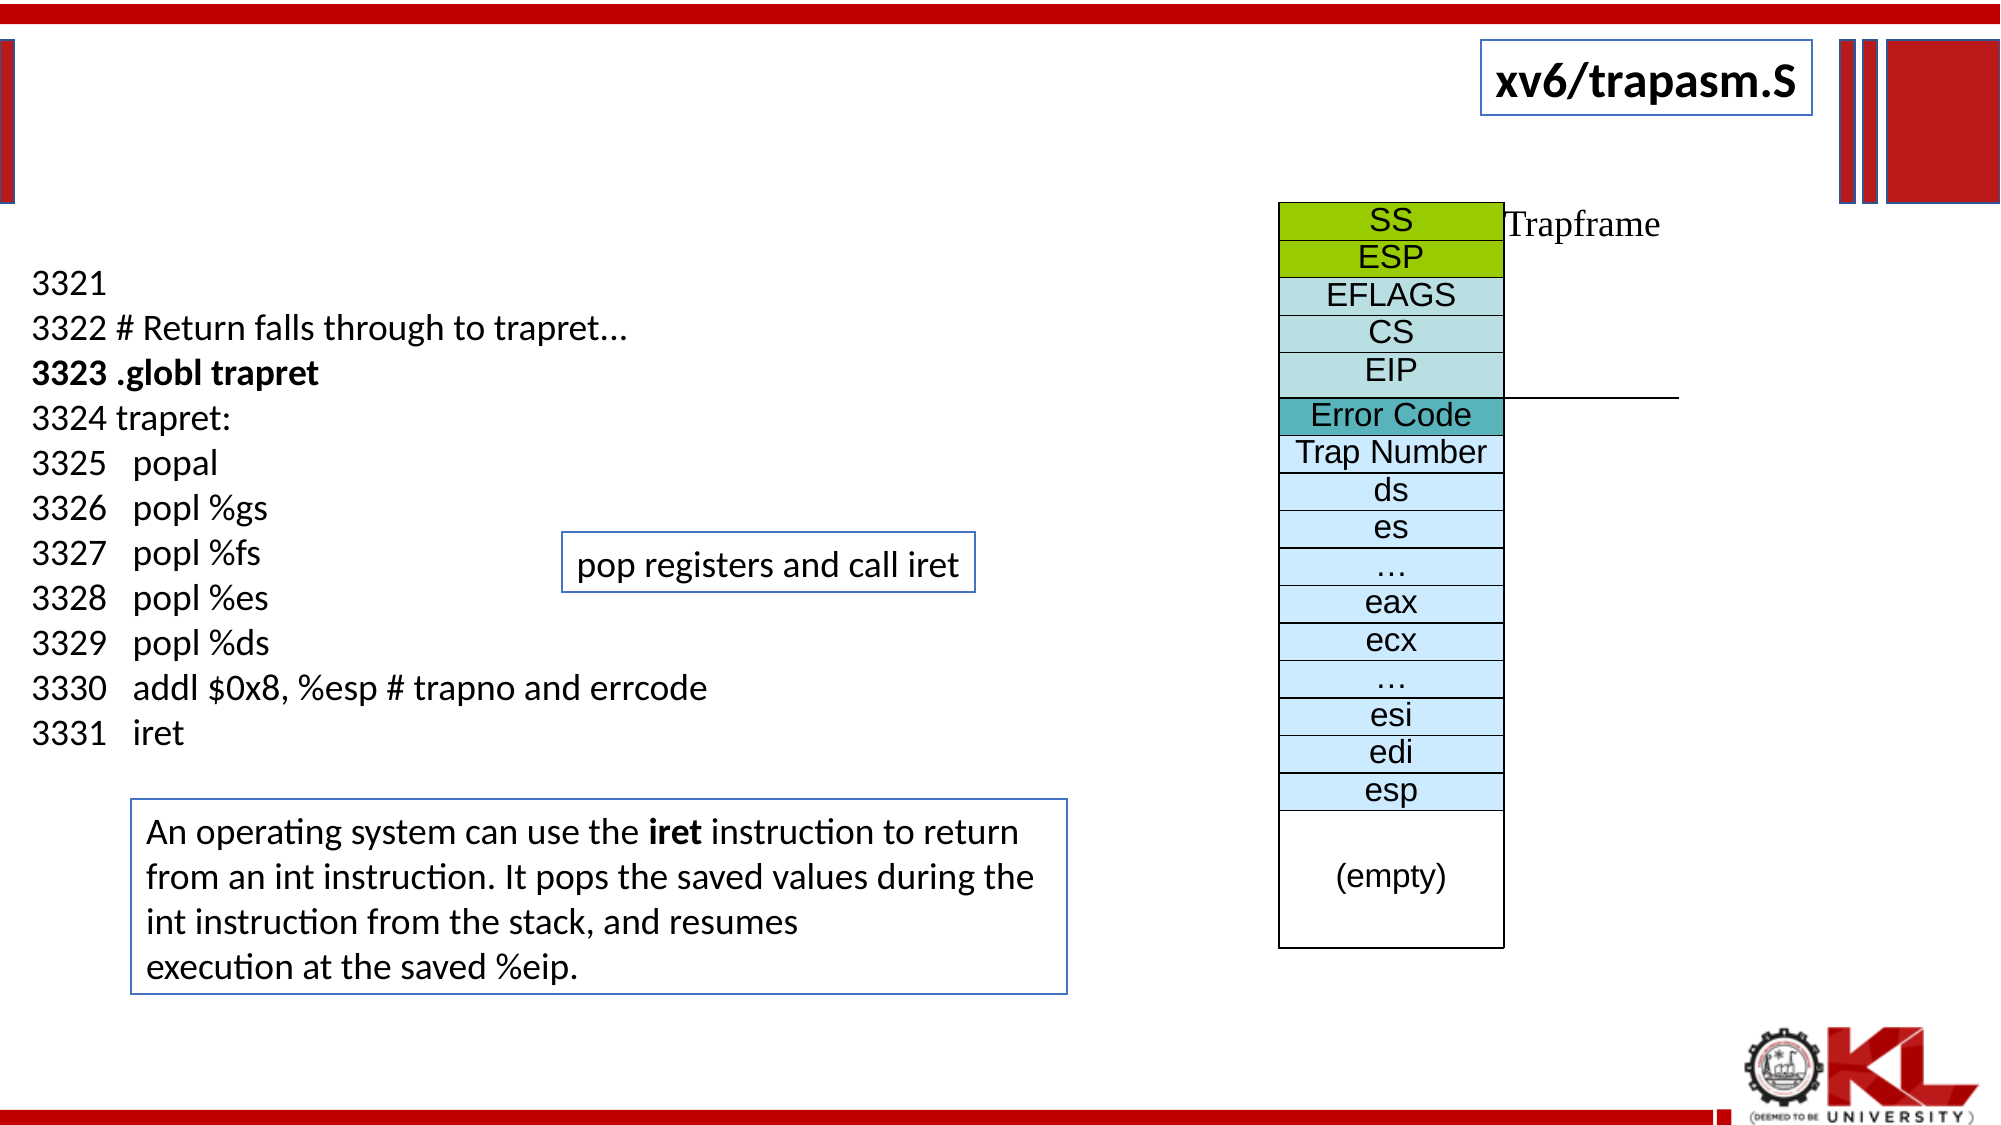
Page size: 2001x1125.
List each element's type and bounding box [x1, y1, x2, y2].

text_box [0, 4, 2000, 1125]
